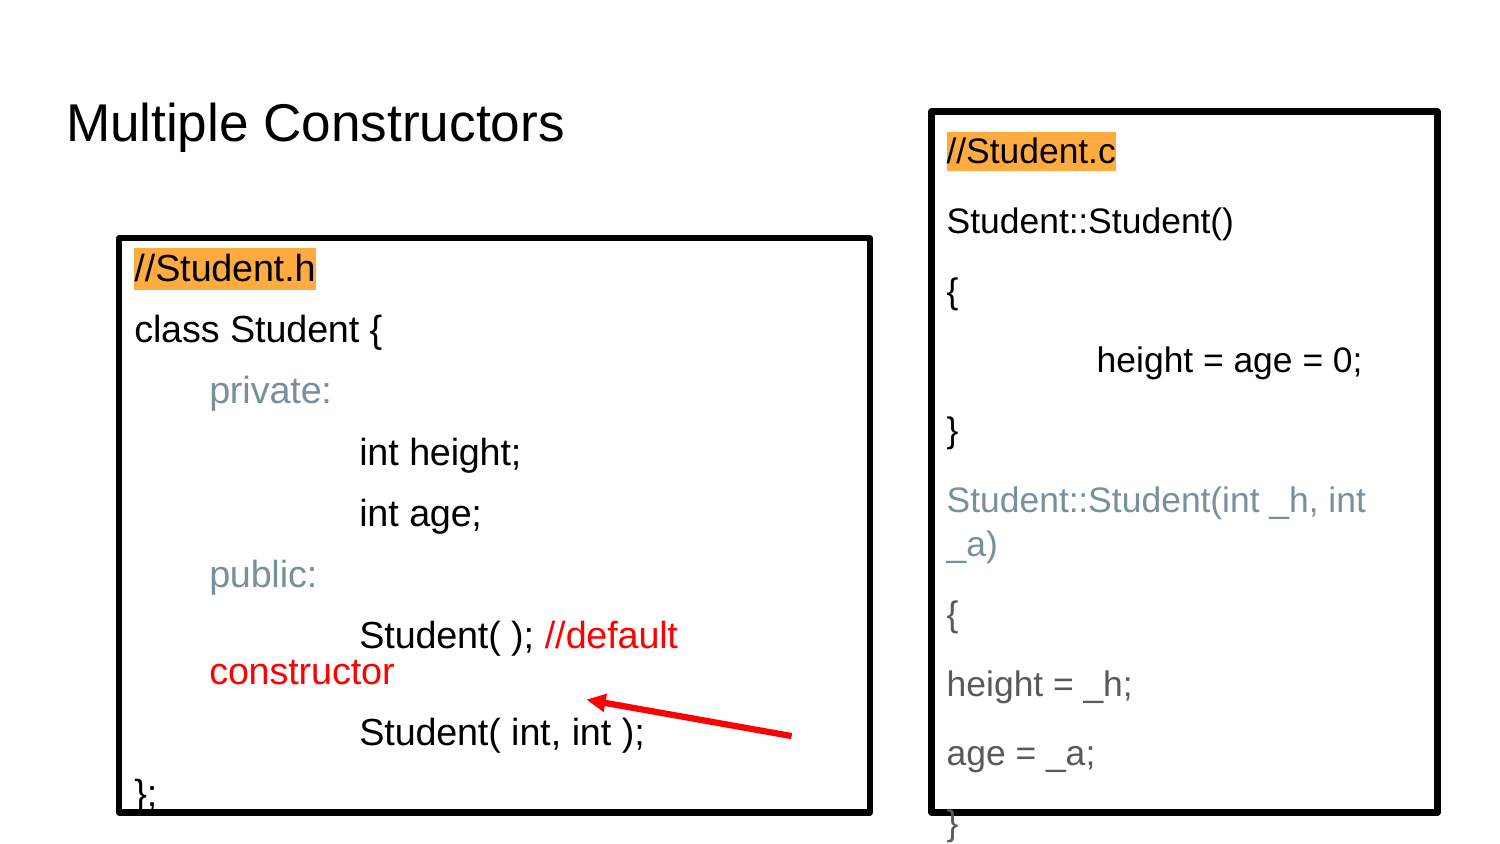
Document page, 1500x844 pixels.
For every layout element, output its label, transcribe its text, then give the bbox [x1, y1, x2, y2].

list //Student.c Student::Student() { height = age = 0; } Student::Student(int _h, int _a) { height = _h; age = _a; } [931, 111, 1438, 813]
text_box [586, 699, 792, 737]
list //Student.h class Student { private: int height; int age; public: Student( ); //default constructor Student( int, int ); }; [119, 238, 870, 813]
title Multiple Constructors [51, 72, 1449, 167]
